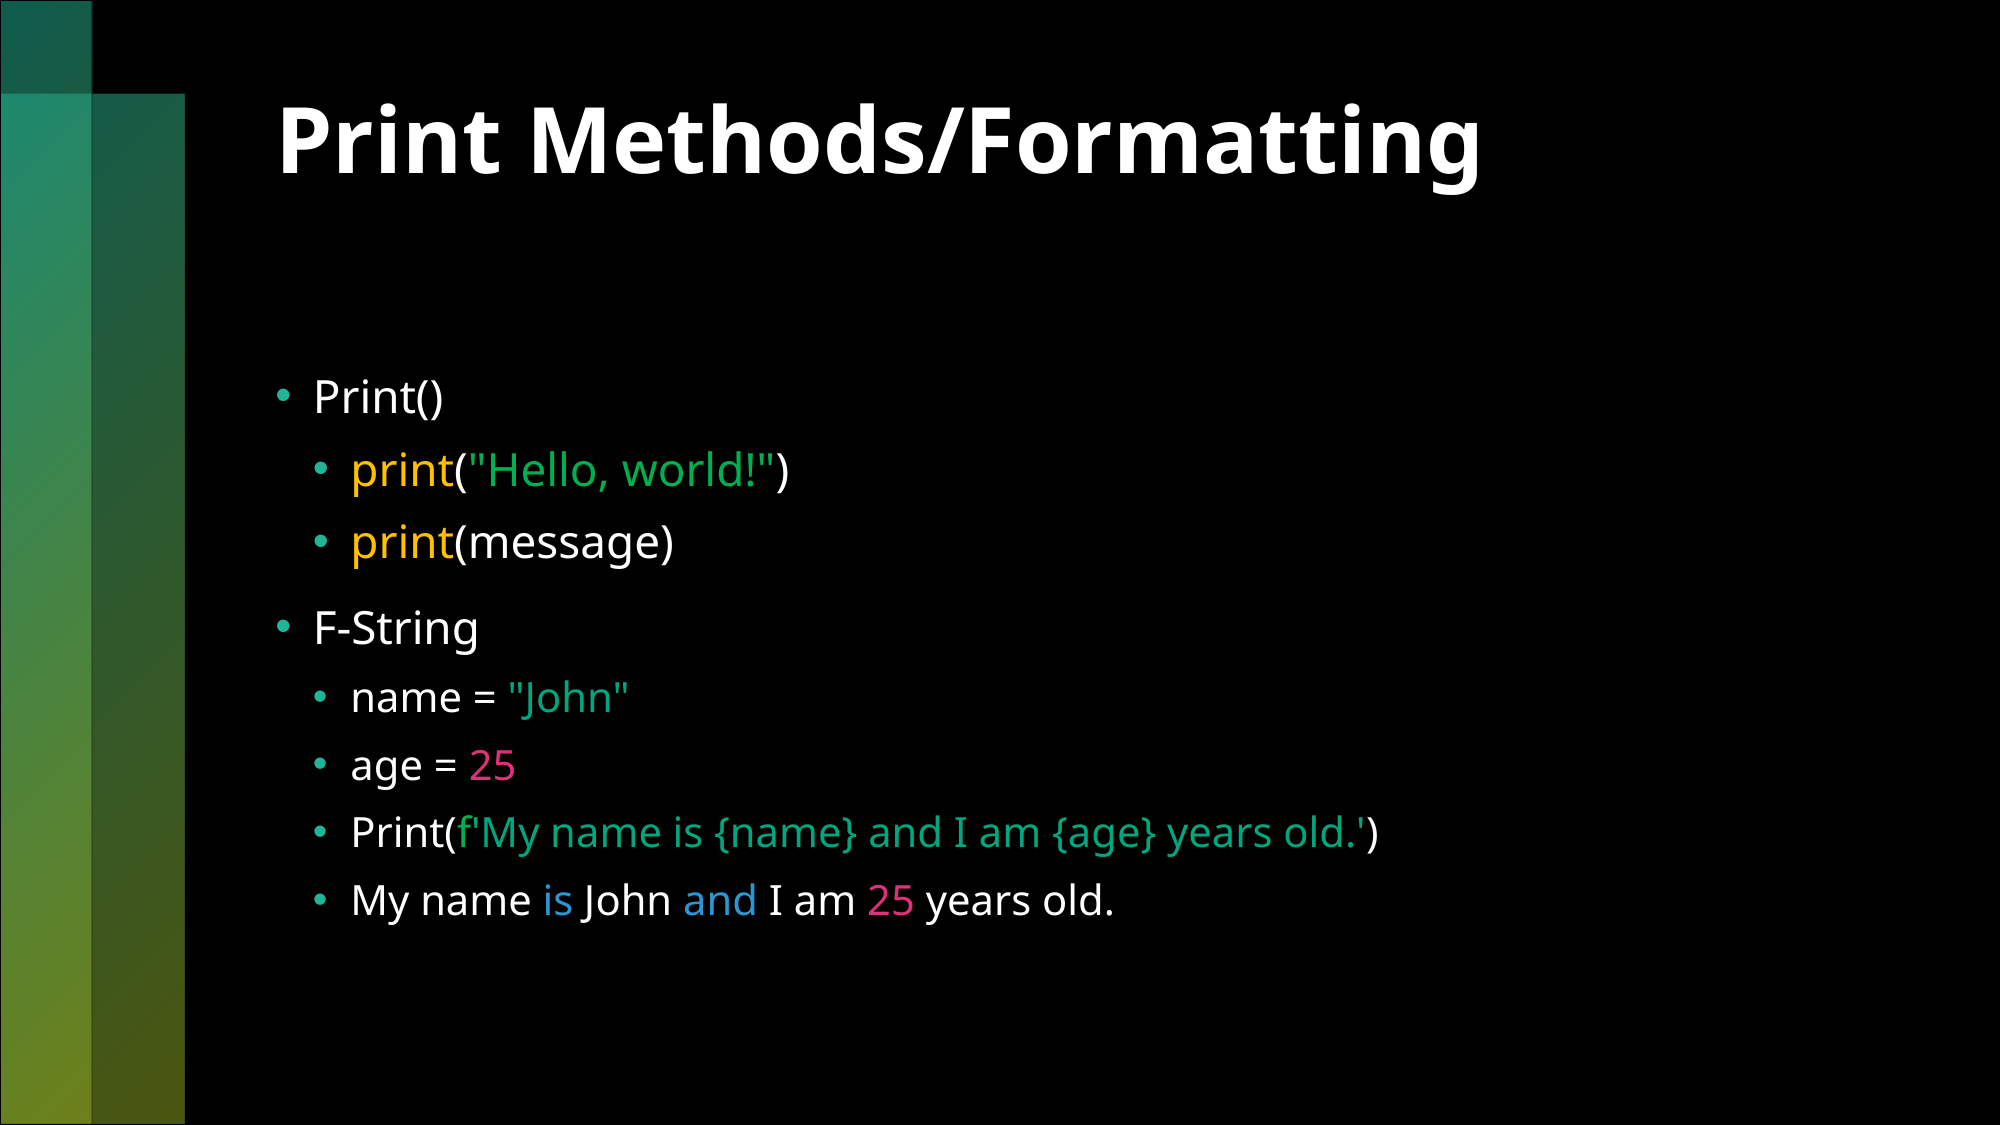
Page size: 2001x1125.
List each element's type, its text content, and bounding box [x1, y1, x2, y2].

title Print Methods/Formatting [260, 74, 1817, 329]
list Print() print("Hello, world!") print(message) F-String name = "John" age = 25 Print(f'My name is {name} and I am {age} years old.') My name is John and I am 25 years old. [260, 354, 1817, 1051]
